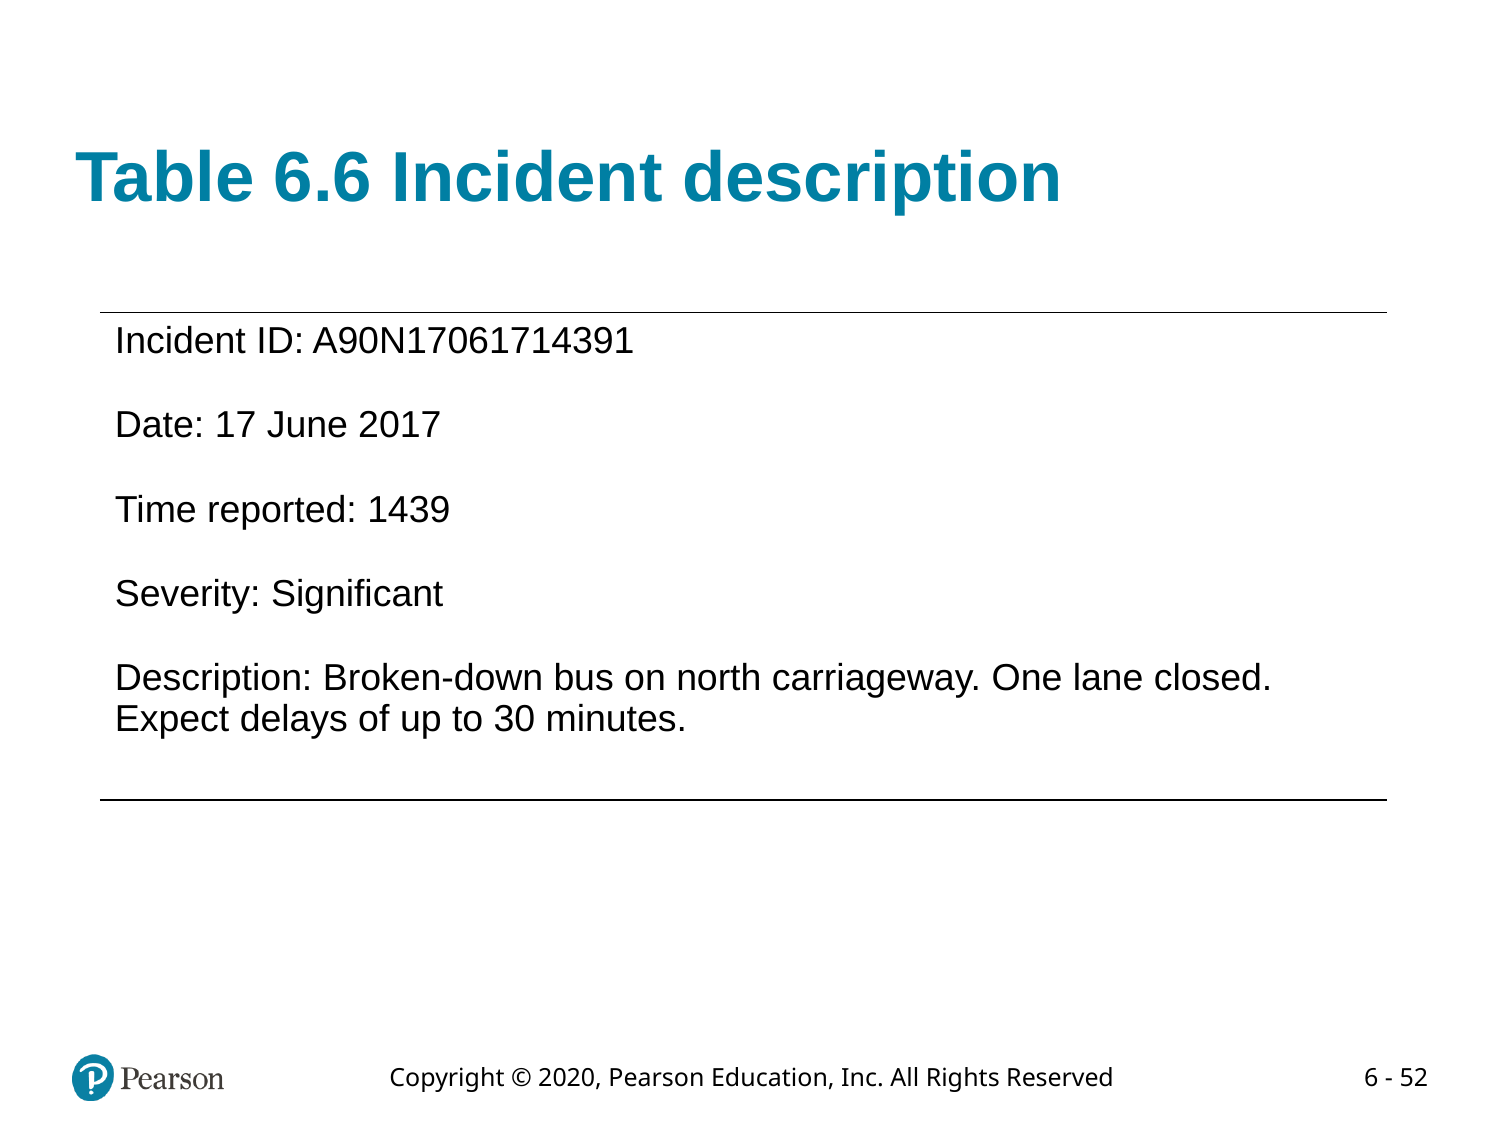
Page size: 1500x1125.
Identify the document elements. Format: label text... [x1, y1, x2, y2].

picture [81, 1064, 107, 1089]
picture [72, 1054, 89, 1072]
title Table 6.6 Incident description [75, 35, 1425, 216]
table_header Incident ID: A90N17061714391 Date: 17 June 2017 Time reported: 1439 Severity: Significant Description: Broken-down bus on north carriageway. One lane closed. Expect delays of up to 30 minutes. [100, 313, 1387, 799]
picture [99, 1054, 224, 1101]
picture [72, 1087, 83, 1101]
